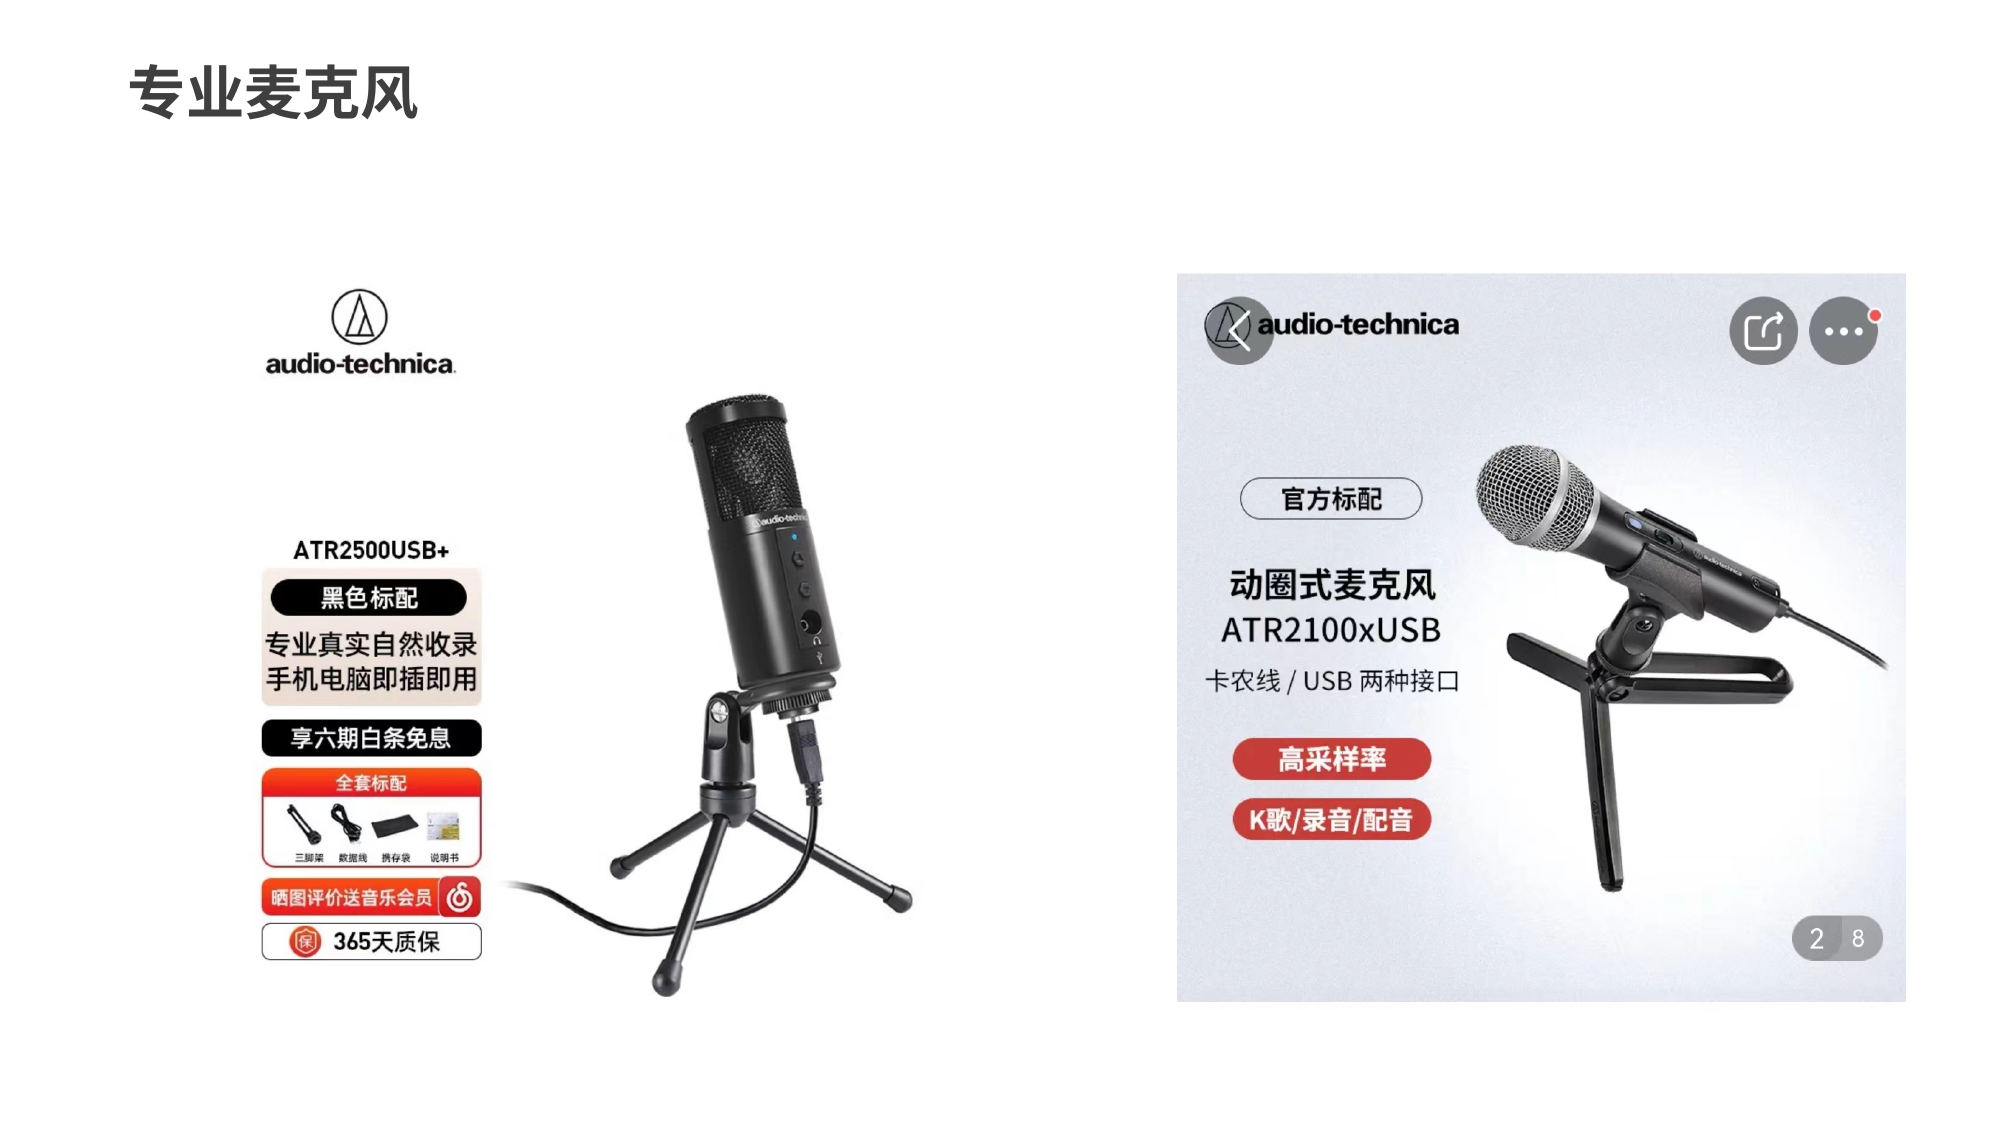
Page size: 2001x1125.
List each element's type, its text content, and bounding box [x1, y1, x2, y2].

picture [238, 272, 976, 1011]
title 专业麦克风 [37, 51, 510, 142]
picture [1177, 272, 1906, 1011]
